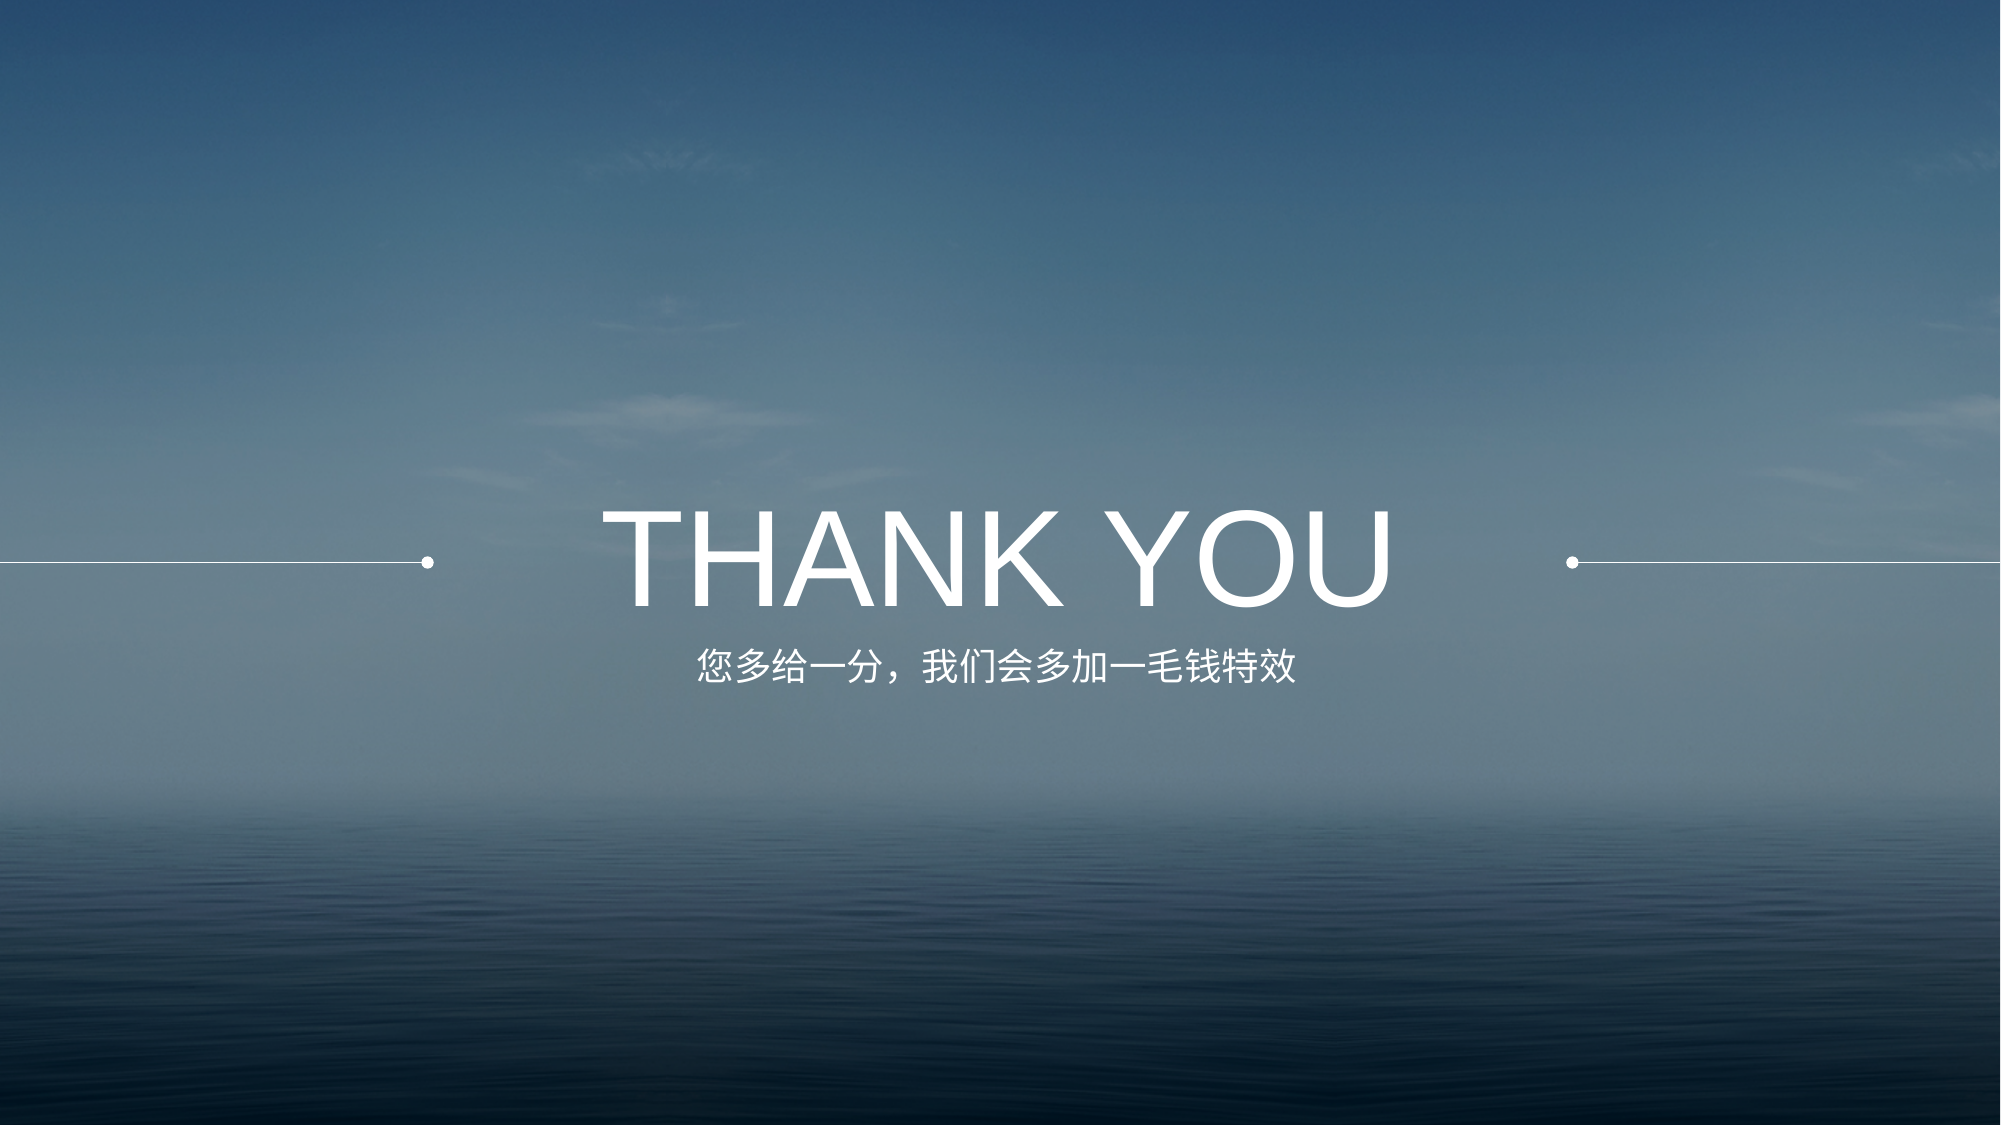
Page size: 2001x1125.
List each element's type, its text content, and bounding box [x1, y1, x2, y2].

picture [0, 0, 2001, 1125]
text_box 您多给一分，我们会多加一毛钱特效 [682, 635, 1351, 695]
title THANK YOU [427, 417, 1573, 708]
